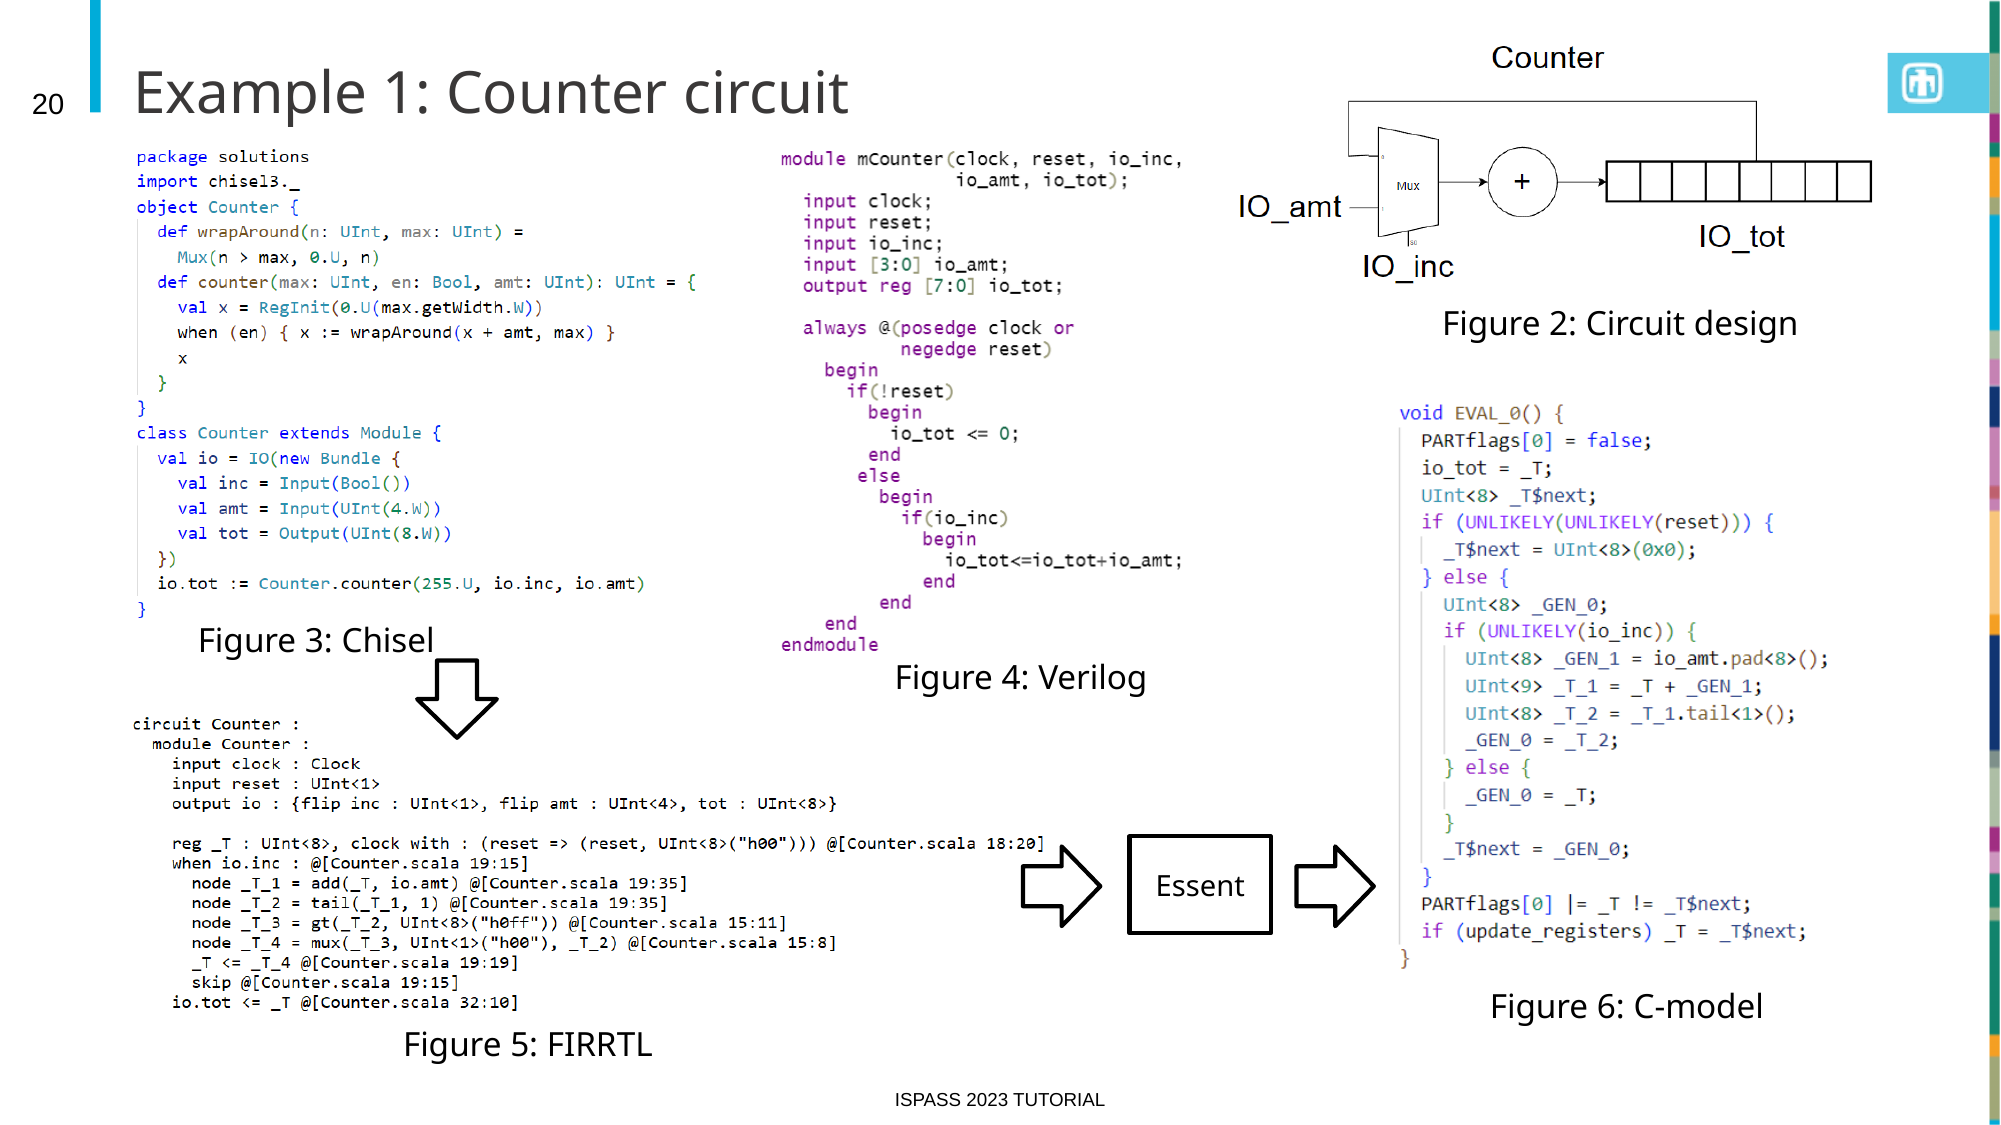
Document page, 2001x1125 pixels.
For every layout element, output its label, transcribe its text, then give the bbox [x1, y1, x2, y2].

picture [777, 143, 1188, 659]
picture [129, 146, 705, 626]
text_box [1055, 844, 1103, 929]
text_box Figure 5: FIRRTL [388, 1026, 880, 1070]
text_box [1294, 844, 1376, 929]
title Example 1: Counter circuit [118, 39, 1219, 133]
picture [1224, 19, 1882, 319]
text_box ISPASS 2023 Tutorial [604, 1068, 1396, 1125]
picture [129, 714, 1051, 1019]
text_box Essent [1127, 834, 1273, 935]
picture [1901, 62, 1944, 104]
text_box Figure 3: Chisel [183, 633, 675, 667]
slide_number 20 [10, 73, 80, 133]
text_box [415, 658, 499, 713]
picture [1392, 392, 1835, 979]
text_box Figure 2: Circuit design [1427, 295, 1919, 350]
picture [1990, 1, 1999, 215]
text_box Figure 4: Verilog [879, 649, 1372, 704]
picture [1990, 330, 1999, 1120]
text_box Figure 6: C-model [1474, 978, 1967, 1033]
